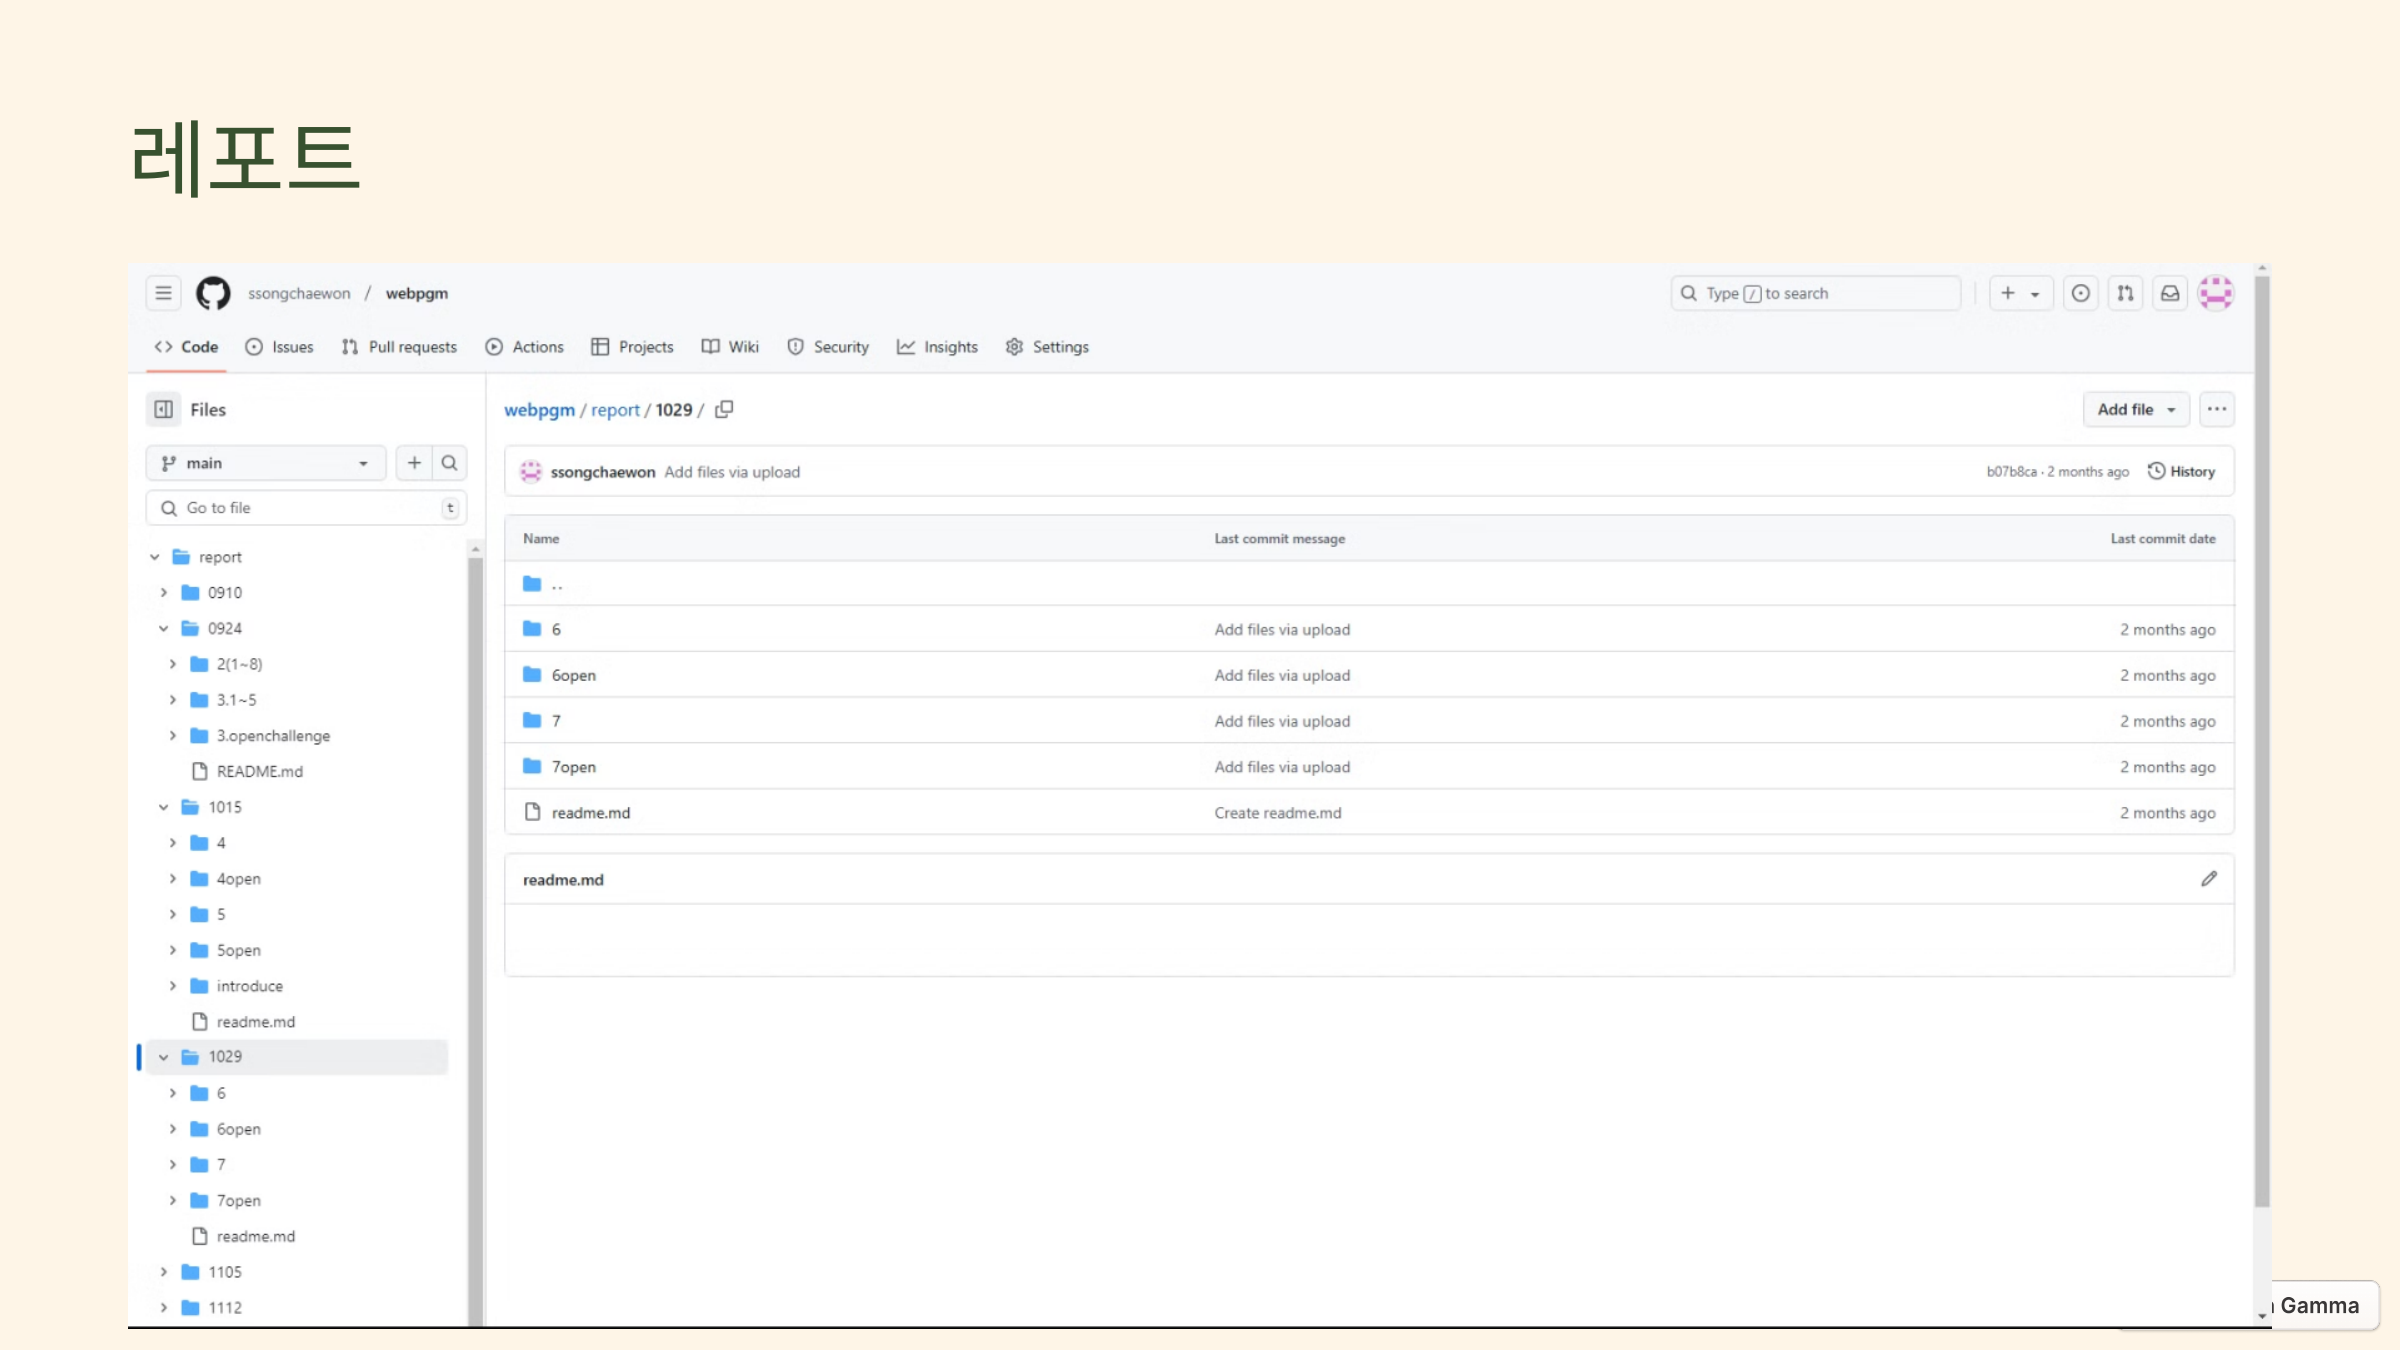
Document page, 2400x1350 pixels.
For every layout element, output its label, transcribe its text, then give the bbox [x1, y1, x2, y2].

picture [128, 263, 2389, 1339]
text_box 레포트 [128, 100, 991, 209]
